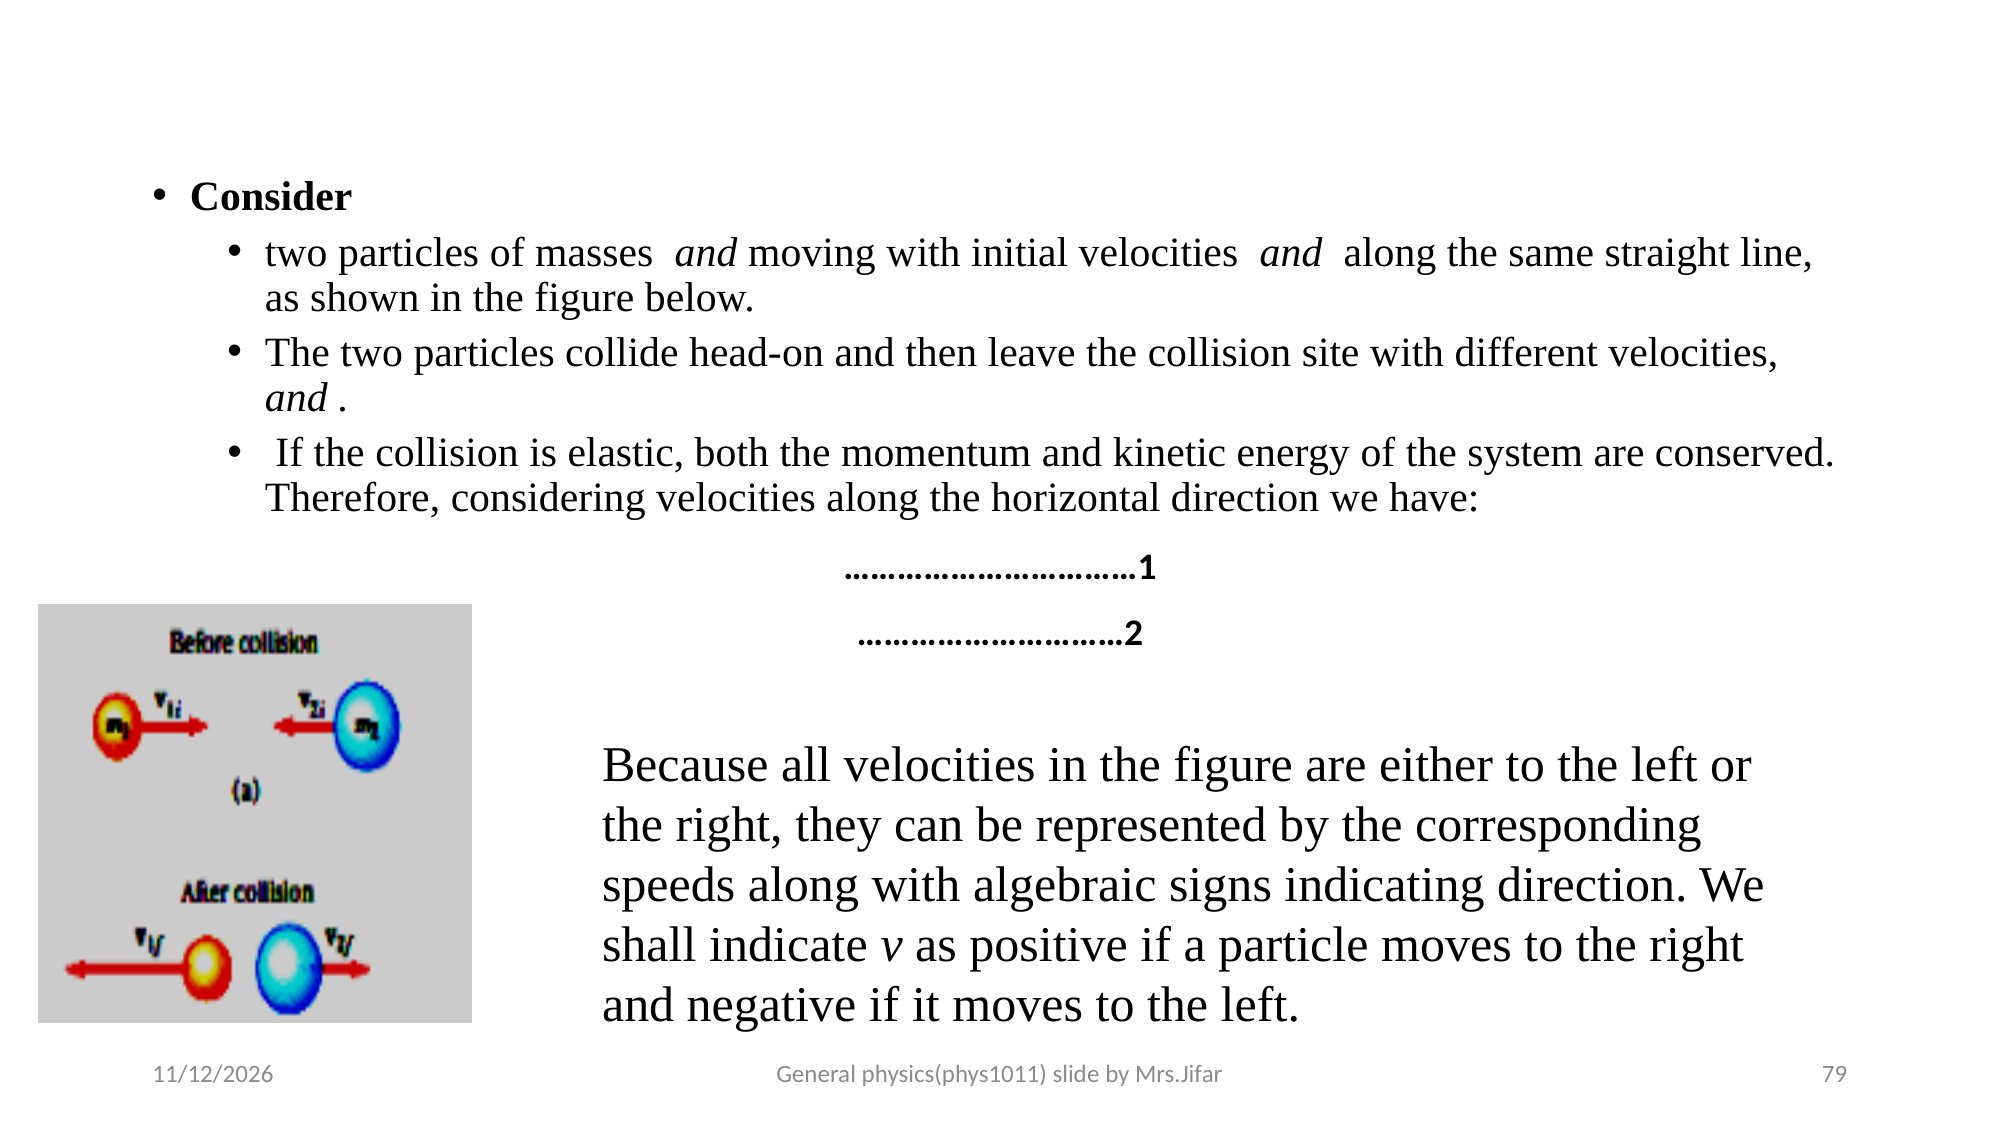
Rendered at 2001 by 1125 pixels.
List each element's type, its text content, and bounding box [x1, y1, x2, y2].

footer General physics(phys1011) slide by Mrs.Jifar [662, 1042, 1338, 1103]
slide_number 79 [1412, 1042, 1863, 1103]
picture [38, 604, 472, 1023]
slide_number 13-Jan-20 [137, 1042, 588, 1103]
text_box Because all velocities in the figure are either to the left or the right, they can be represented by the corresponding speeds along with algebraic signs indicating direction. We shall indicate v as positive if a particle moves to the right and negative if it moves to the left. [587, 723, 1811, 1039]
